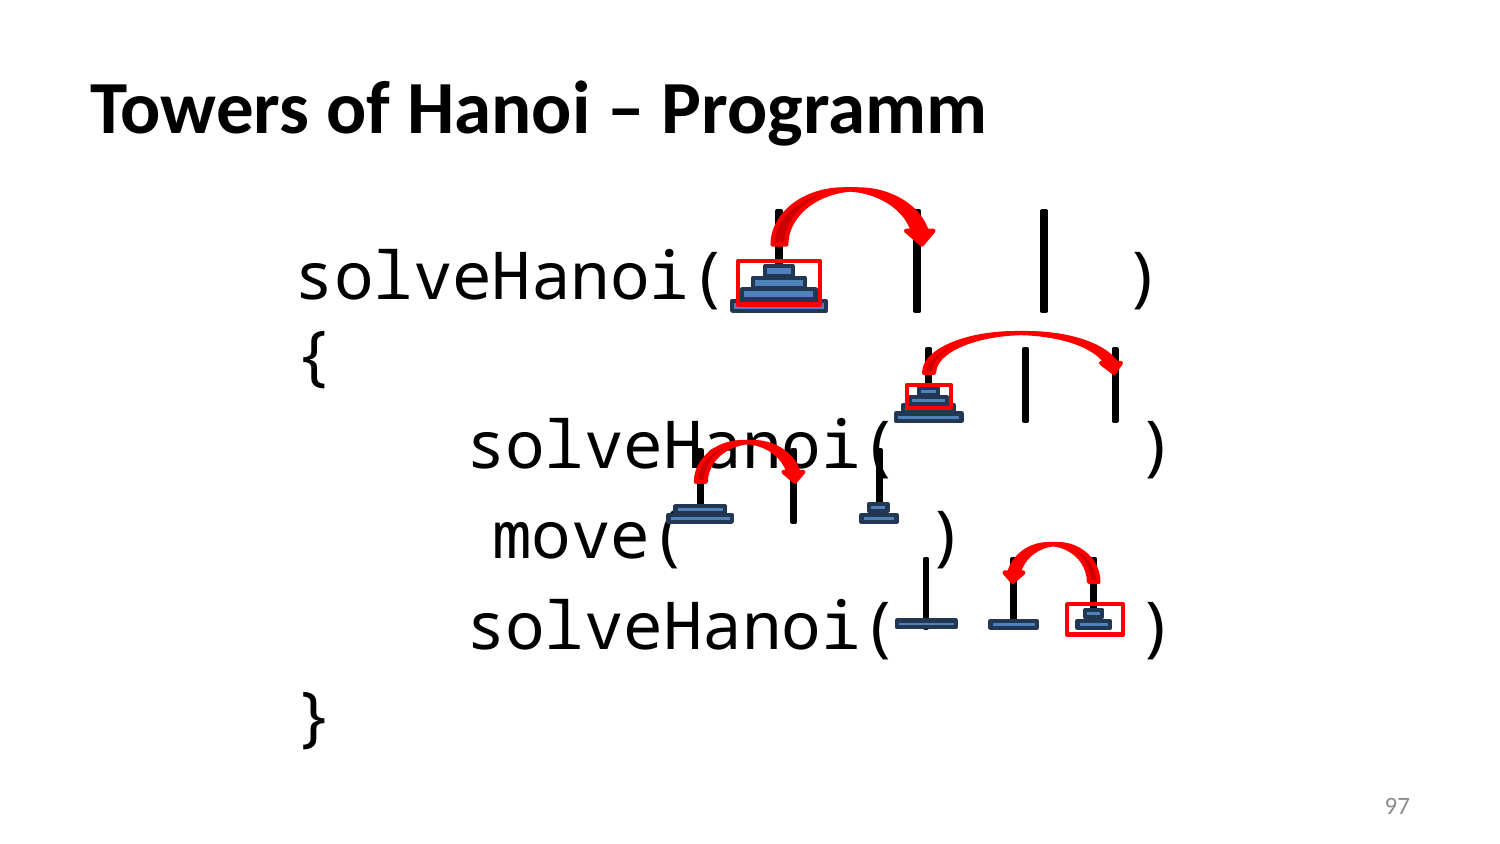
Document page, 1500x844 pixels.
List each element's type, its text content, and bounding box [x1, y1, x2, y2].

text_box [731, 189, 1047, 312]
slide_number 97 [1074, 782, 1425, 827]
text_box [896, 543, 1124, 635]
list solveHanoi( ) { solveHanoi( ) move( ) solveHanoi( ) } [279, 226, 1221, 764]
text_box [895, 332, 1125, 422]
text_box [668, 441, 897, 523]
title Towers of Hanoi – Programm [75, 33, 1425, 175]
